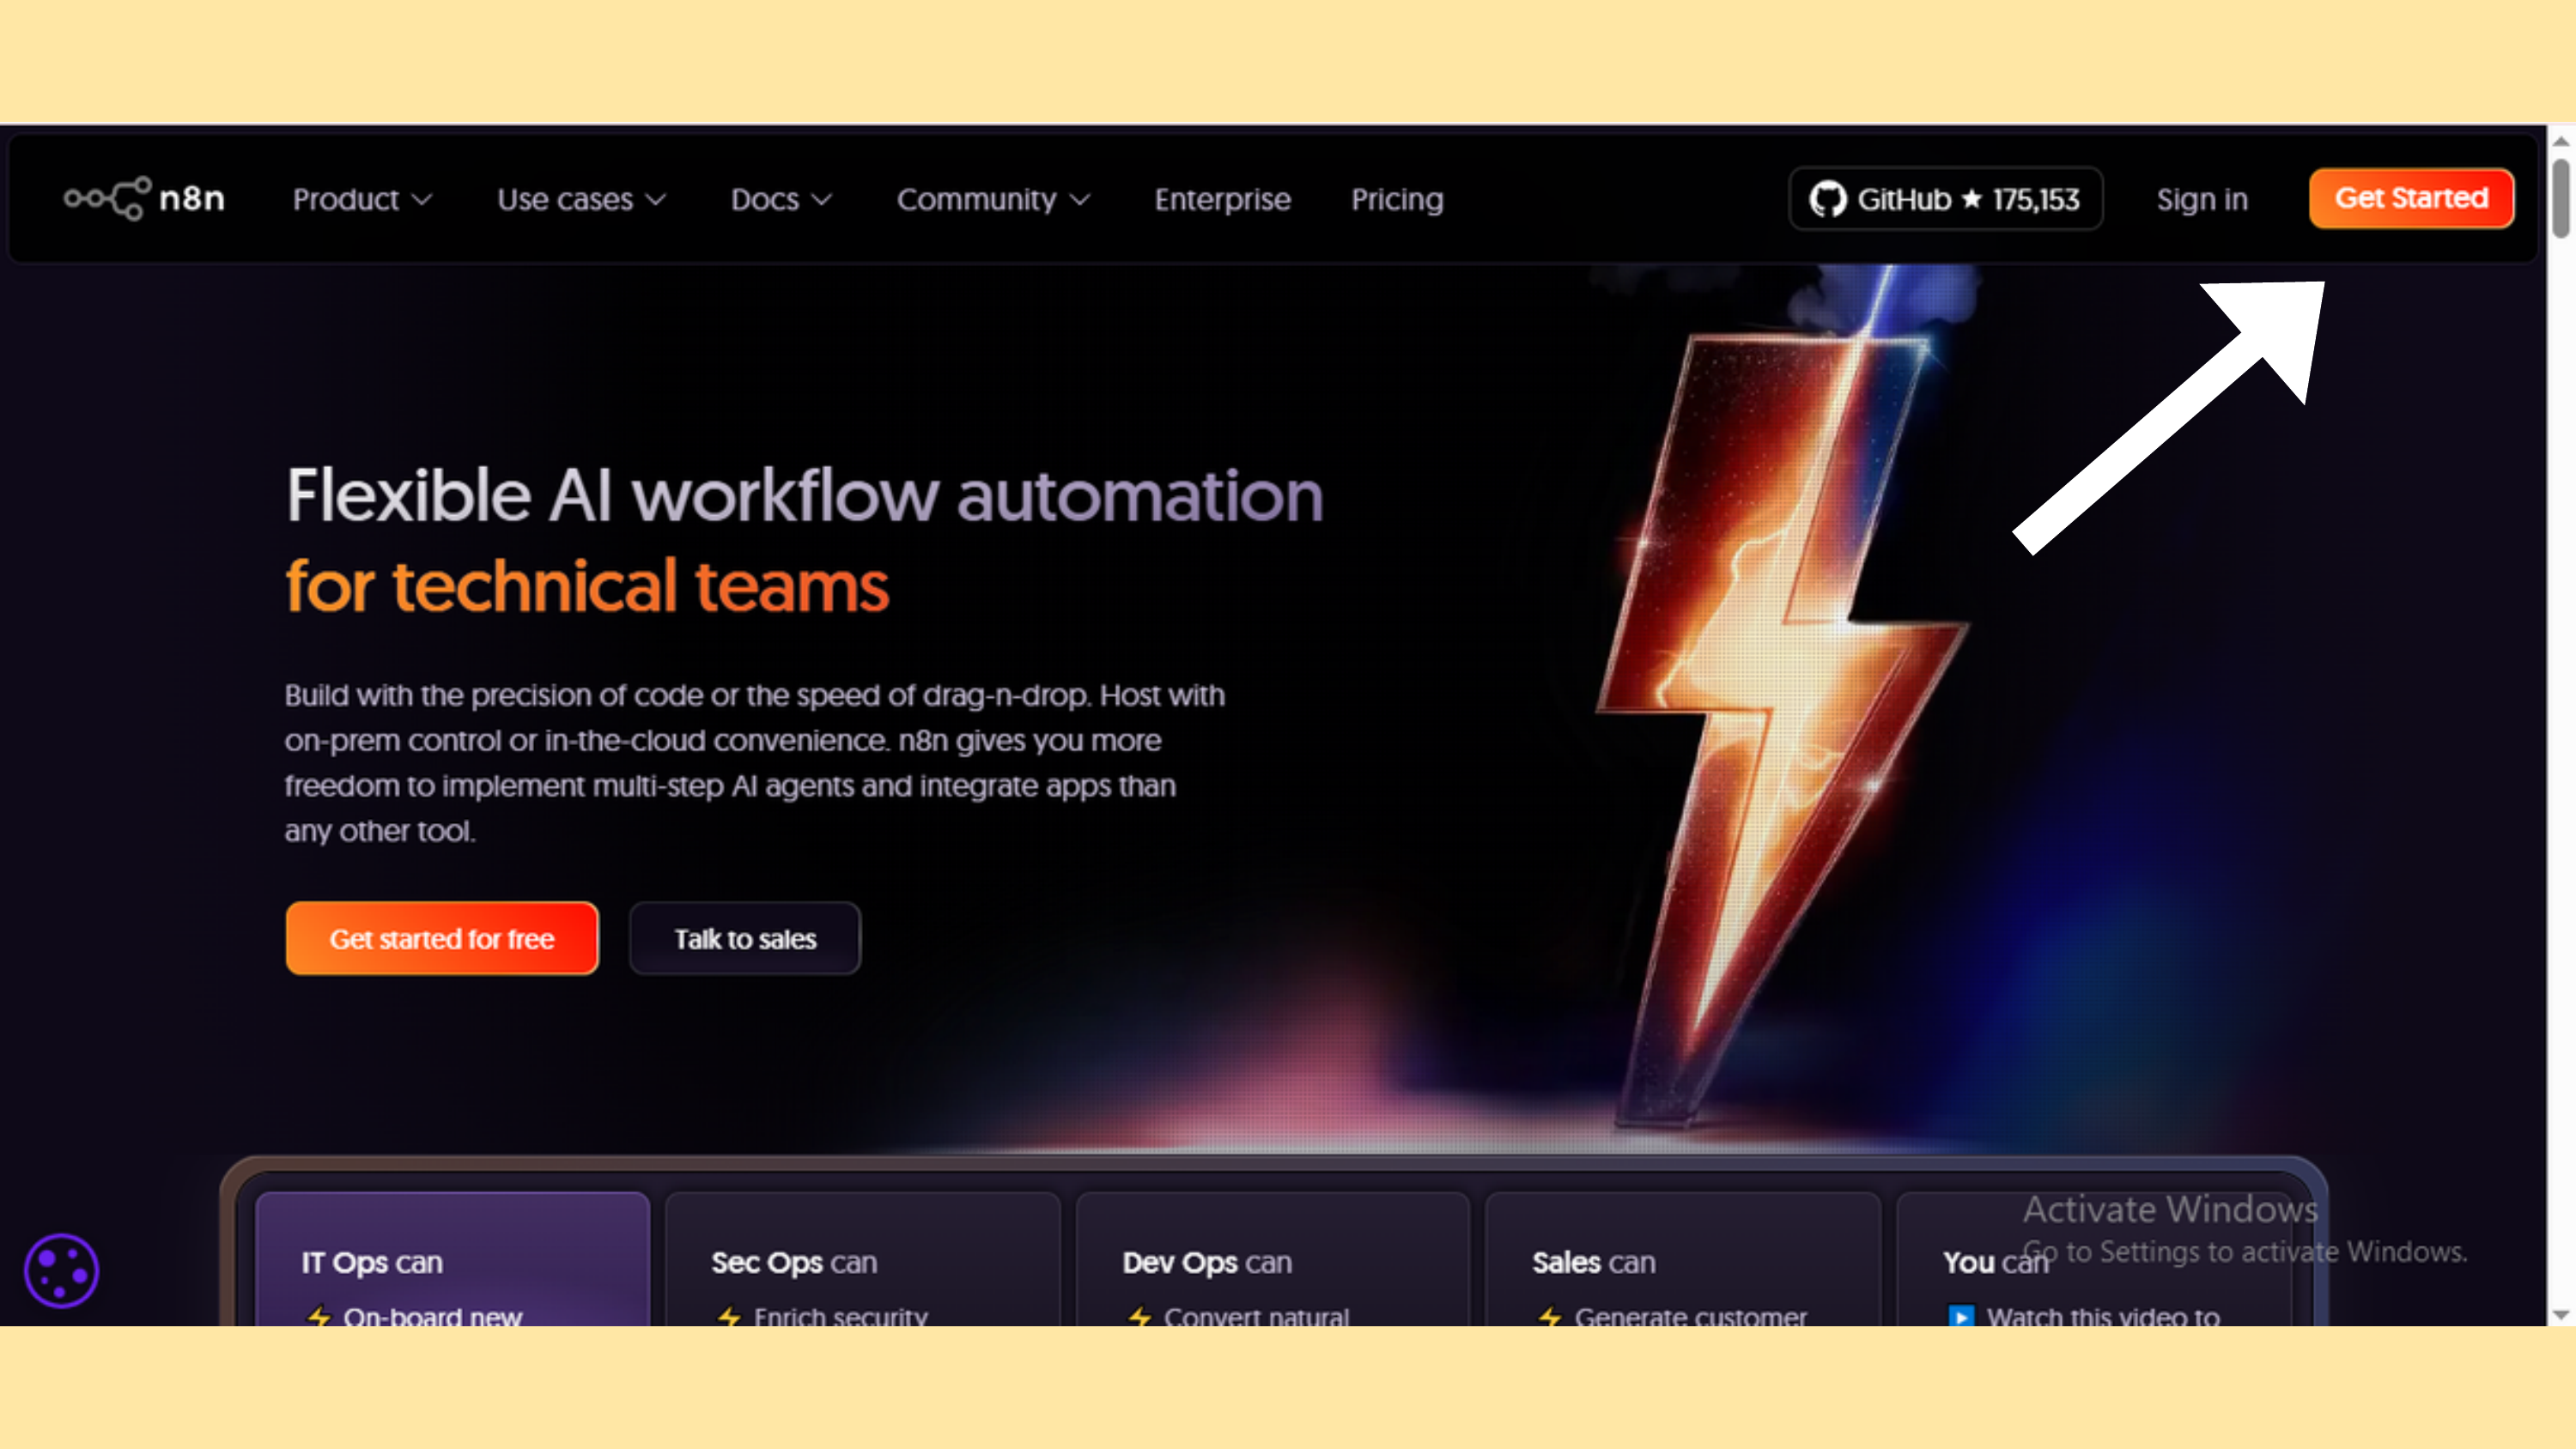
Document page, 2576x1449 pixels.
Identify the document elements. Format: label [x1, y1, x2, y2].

text_box [0, 122, 2576, 1327]
text_box [2022, 281, 2325, 544]
